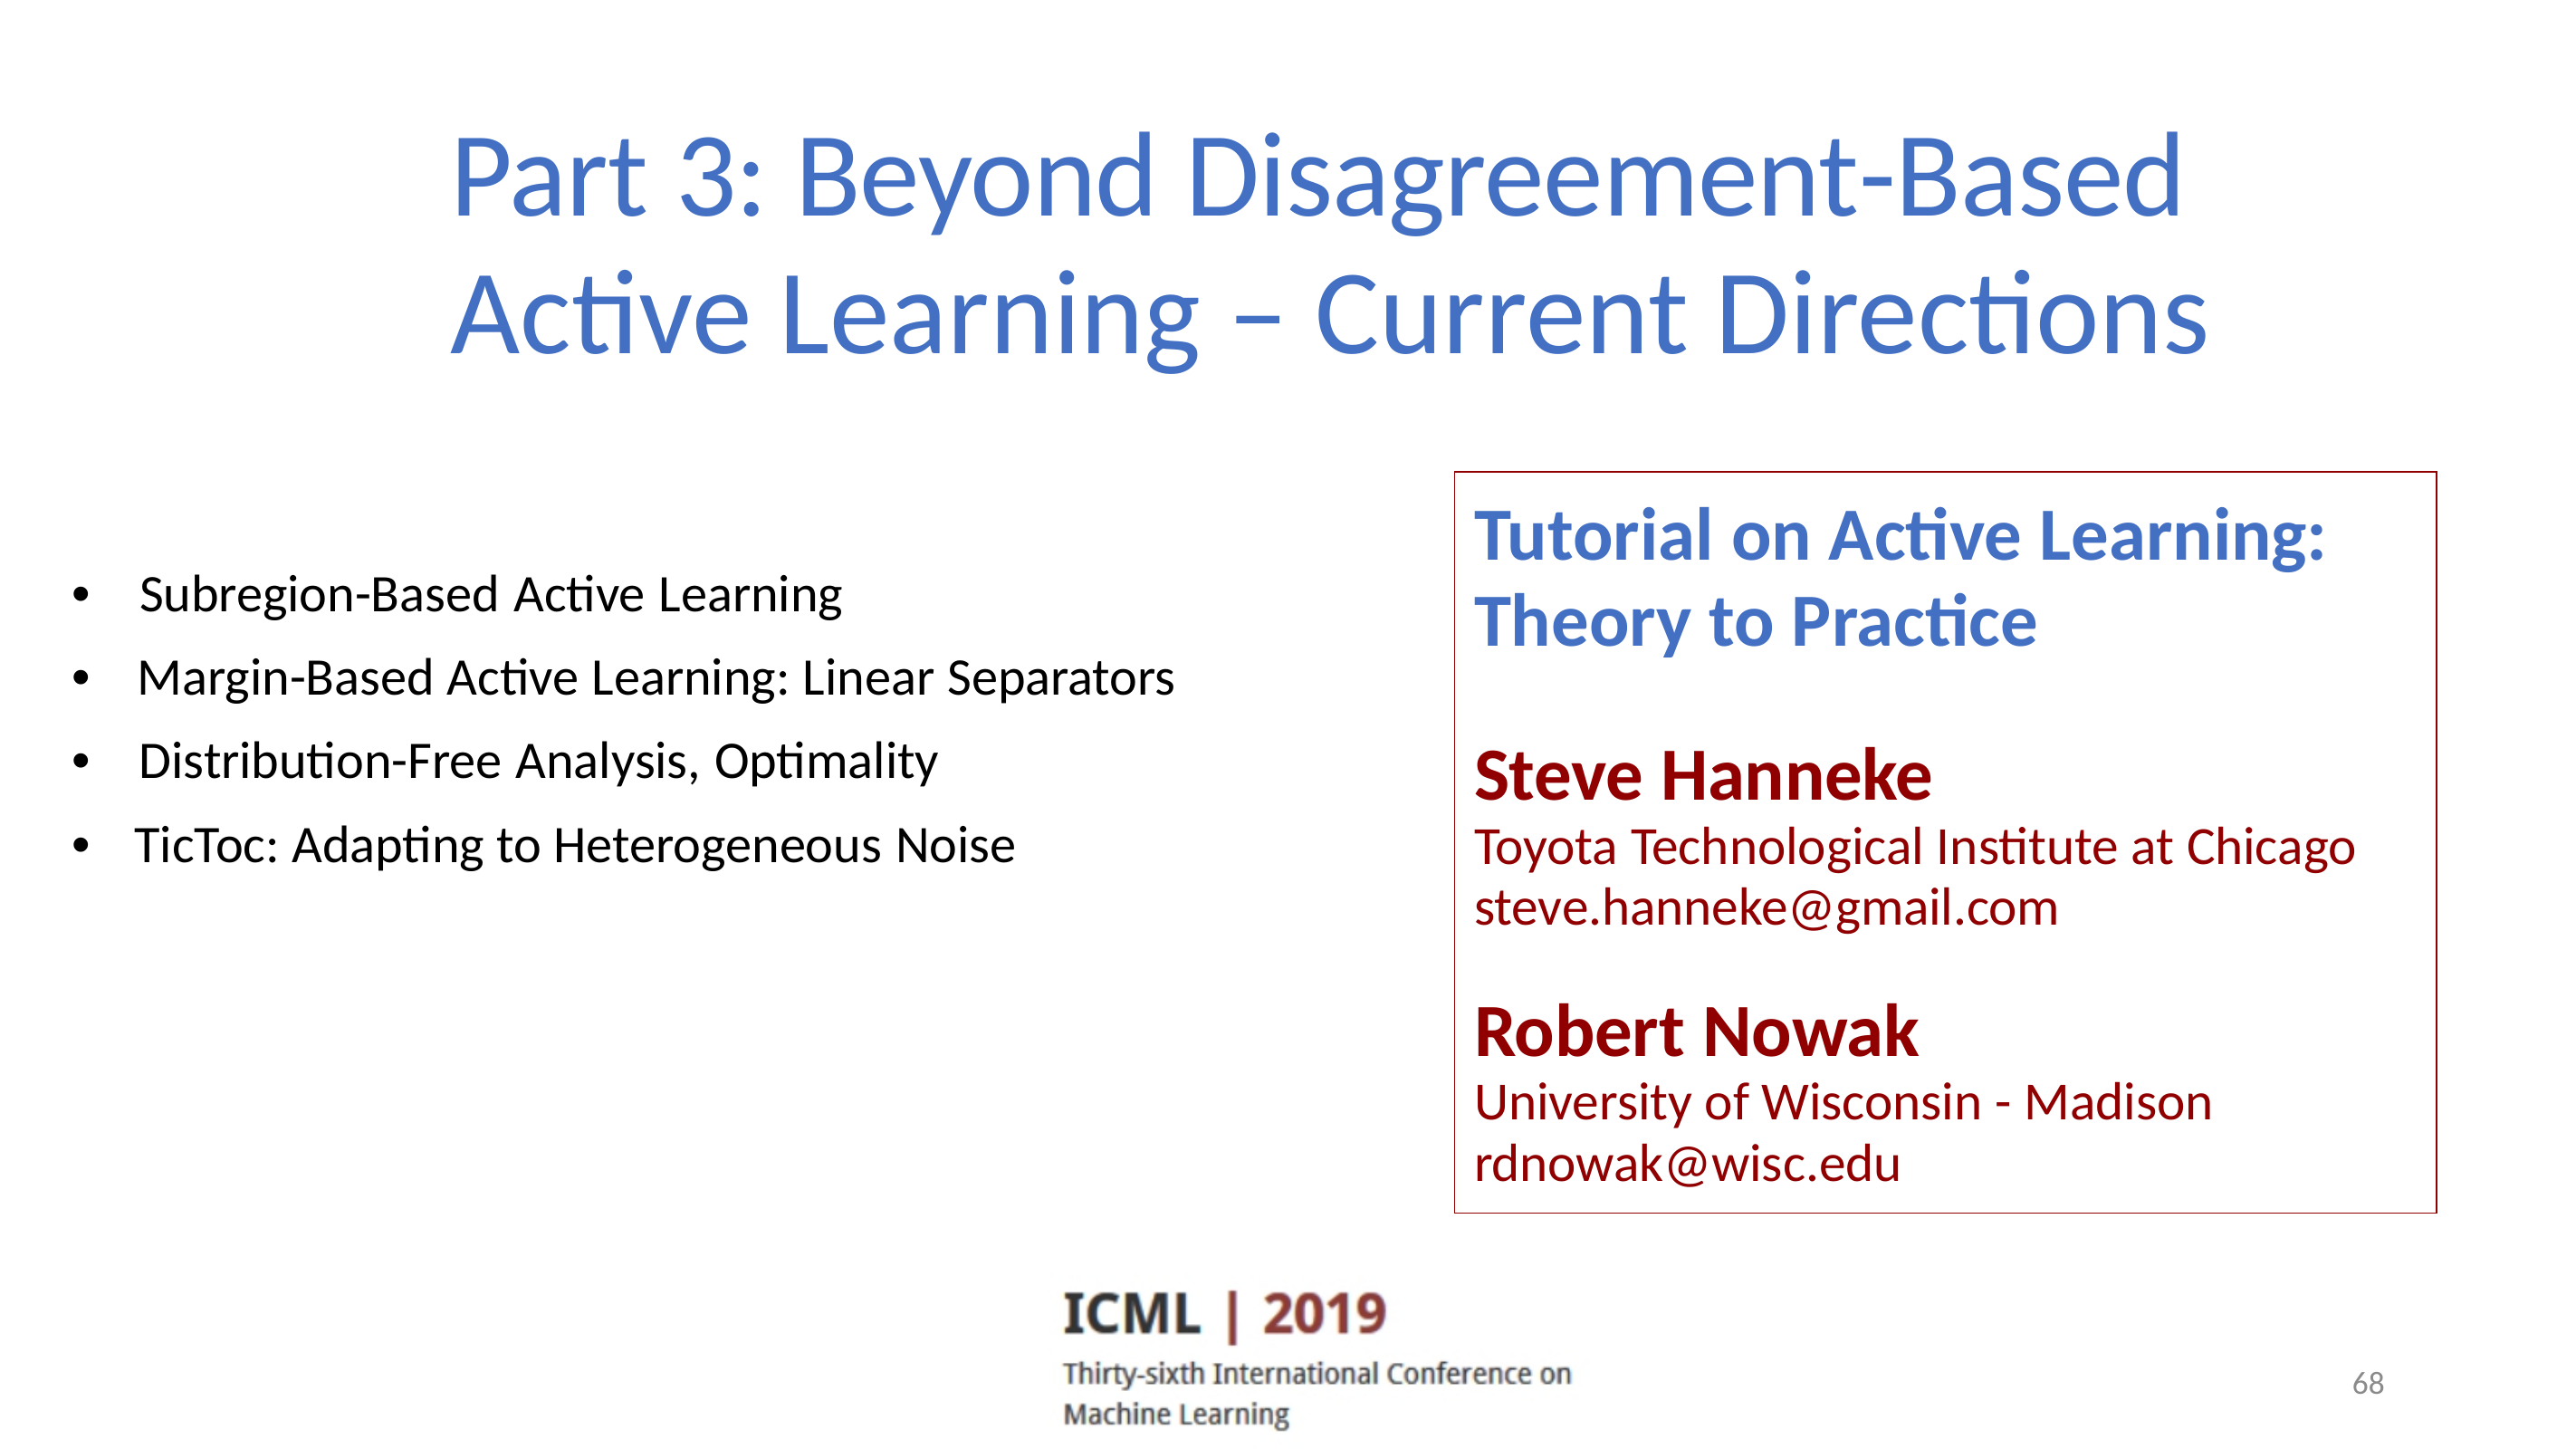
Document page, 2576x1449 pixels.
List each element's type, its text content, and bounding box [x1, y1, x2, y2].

slide_number 68 [1818, 1342, 2399, 1421]
text_box Tutorial on Active Learning: Theory to Practice Steve Hanneke Toyota Technological Institute at Chicago steve.hanneke@gmail.com Robert Nowak University of Wisconsin - Madison rdnowak@wisc.edu [1474, 492, 2374, 1194]
text_box • Subregion-Based Active Learning • Margin-Based Active Learning: Linear Separators • Distribution-Free Analysis, Optimality • TicToc: Adapting to Heterogeneous Noise [72, 558, 1203, 894]
text_box [1454, 471, 2437, 1214]
text_box Part 3: Beyond Disagreement-Based Active Learning – Current Directions [451, 106, 2222, 382]
picture [1048, 1273, 1597, 1449]
